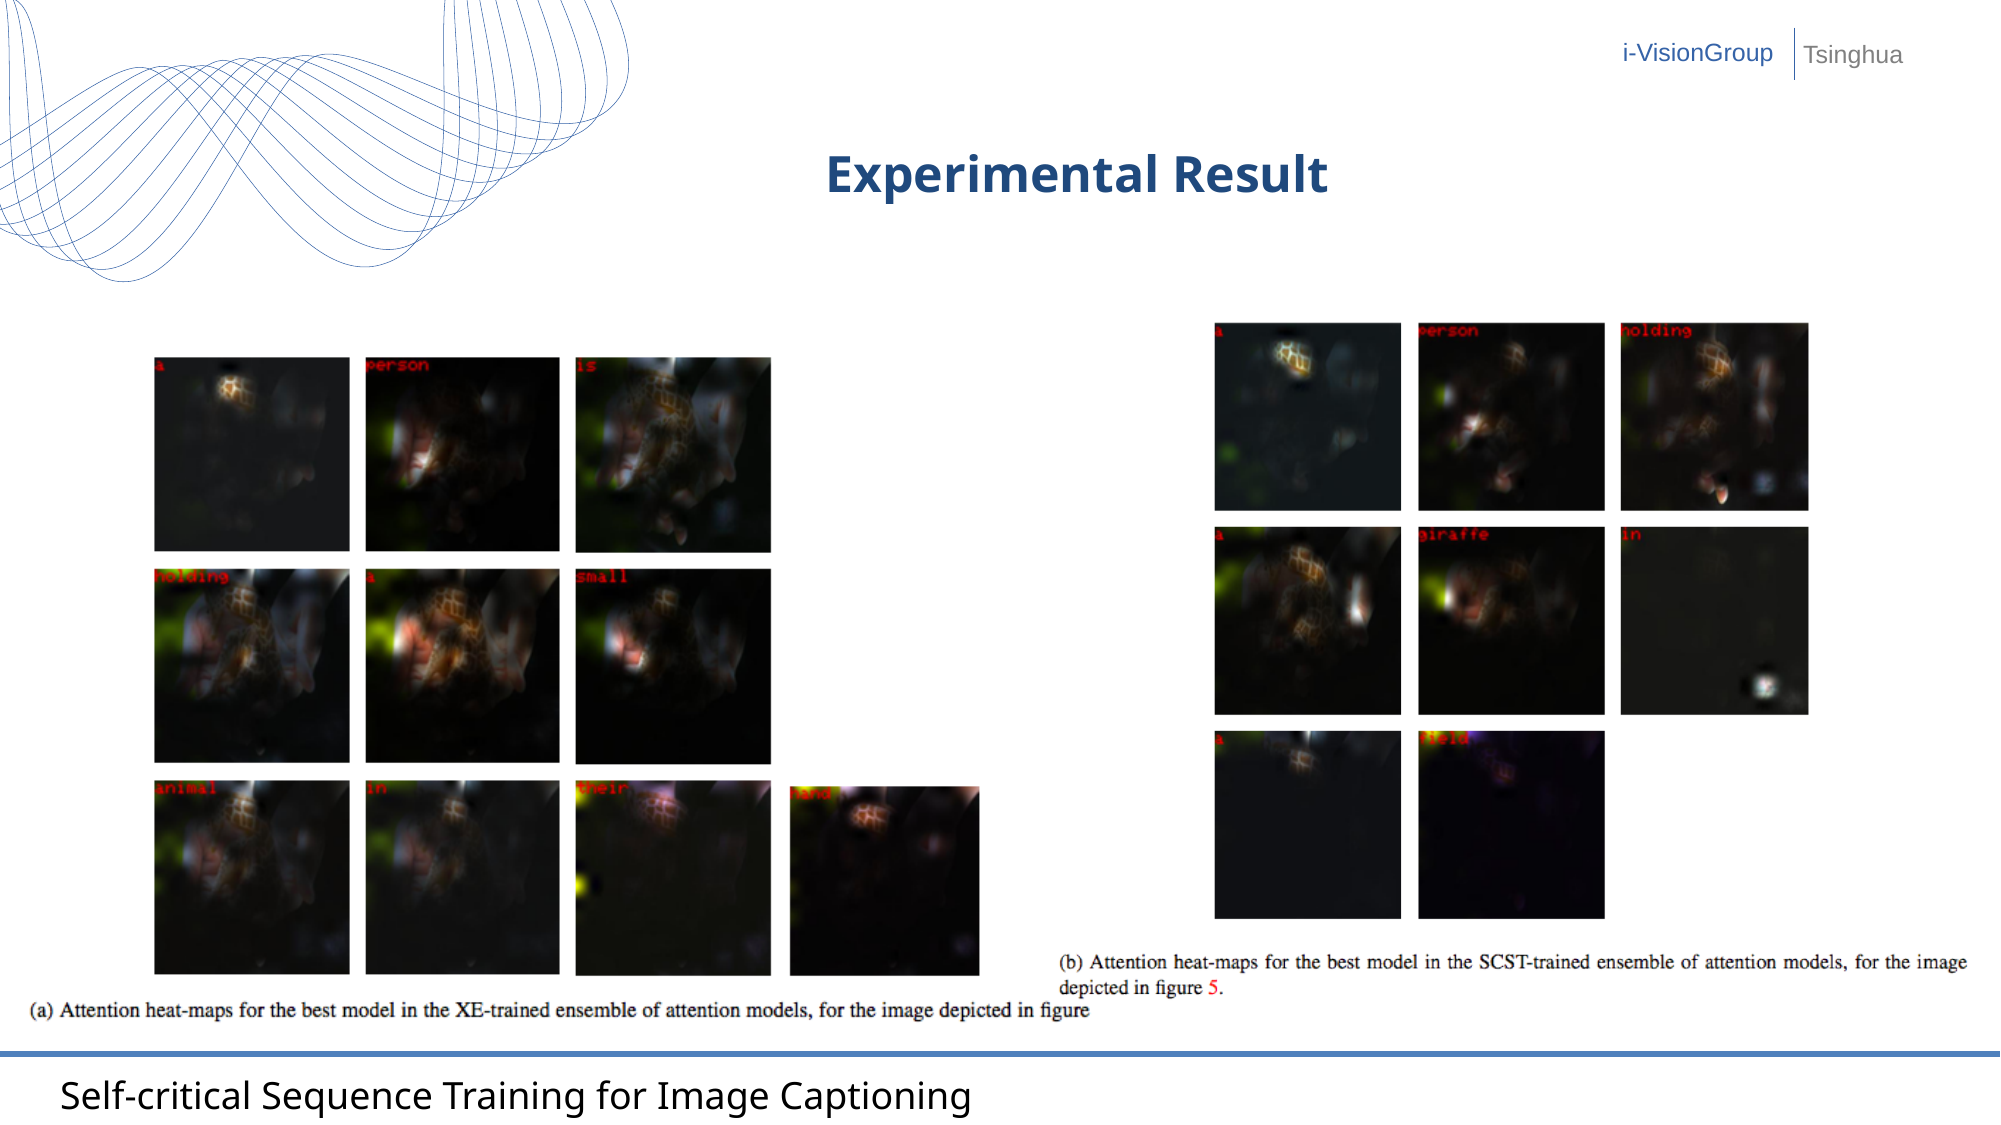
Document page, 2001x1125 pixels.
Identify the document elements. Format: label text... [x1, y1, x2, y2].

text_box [0, 0, 747, 291]
text_box Experimental Result [747, 135, 1672, 291]
picture [24, 300, 2000, 1026]
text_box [1607, 27, 1920, 81]
text_box Self-critical Sequence Training for Image Captioning [45, 1064, 998, 1125]
